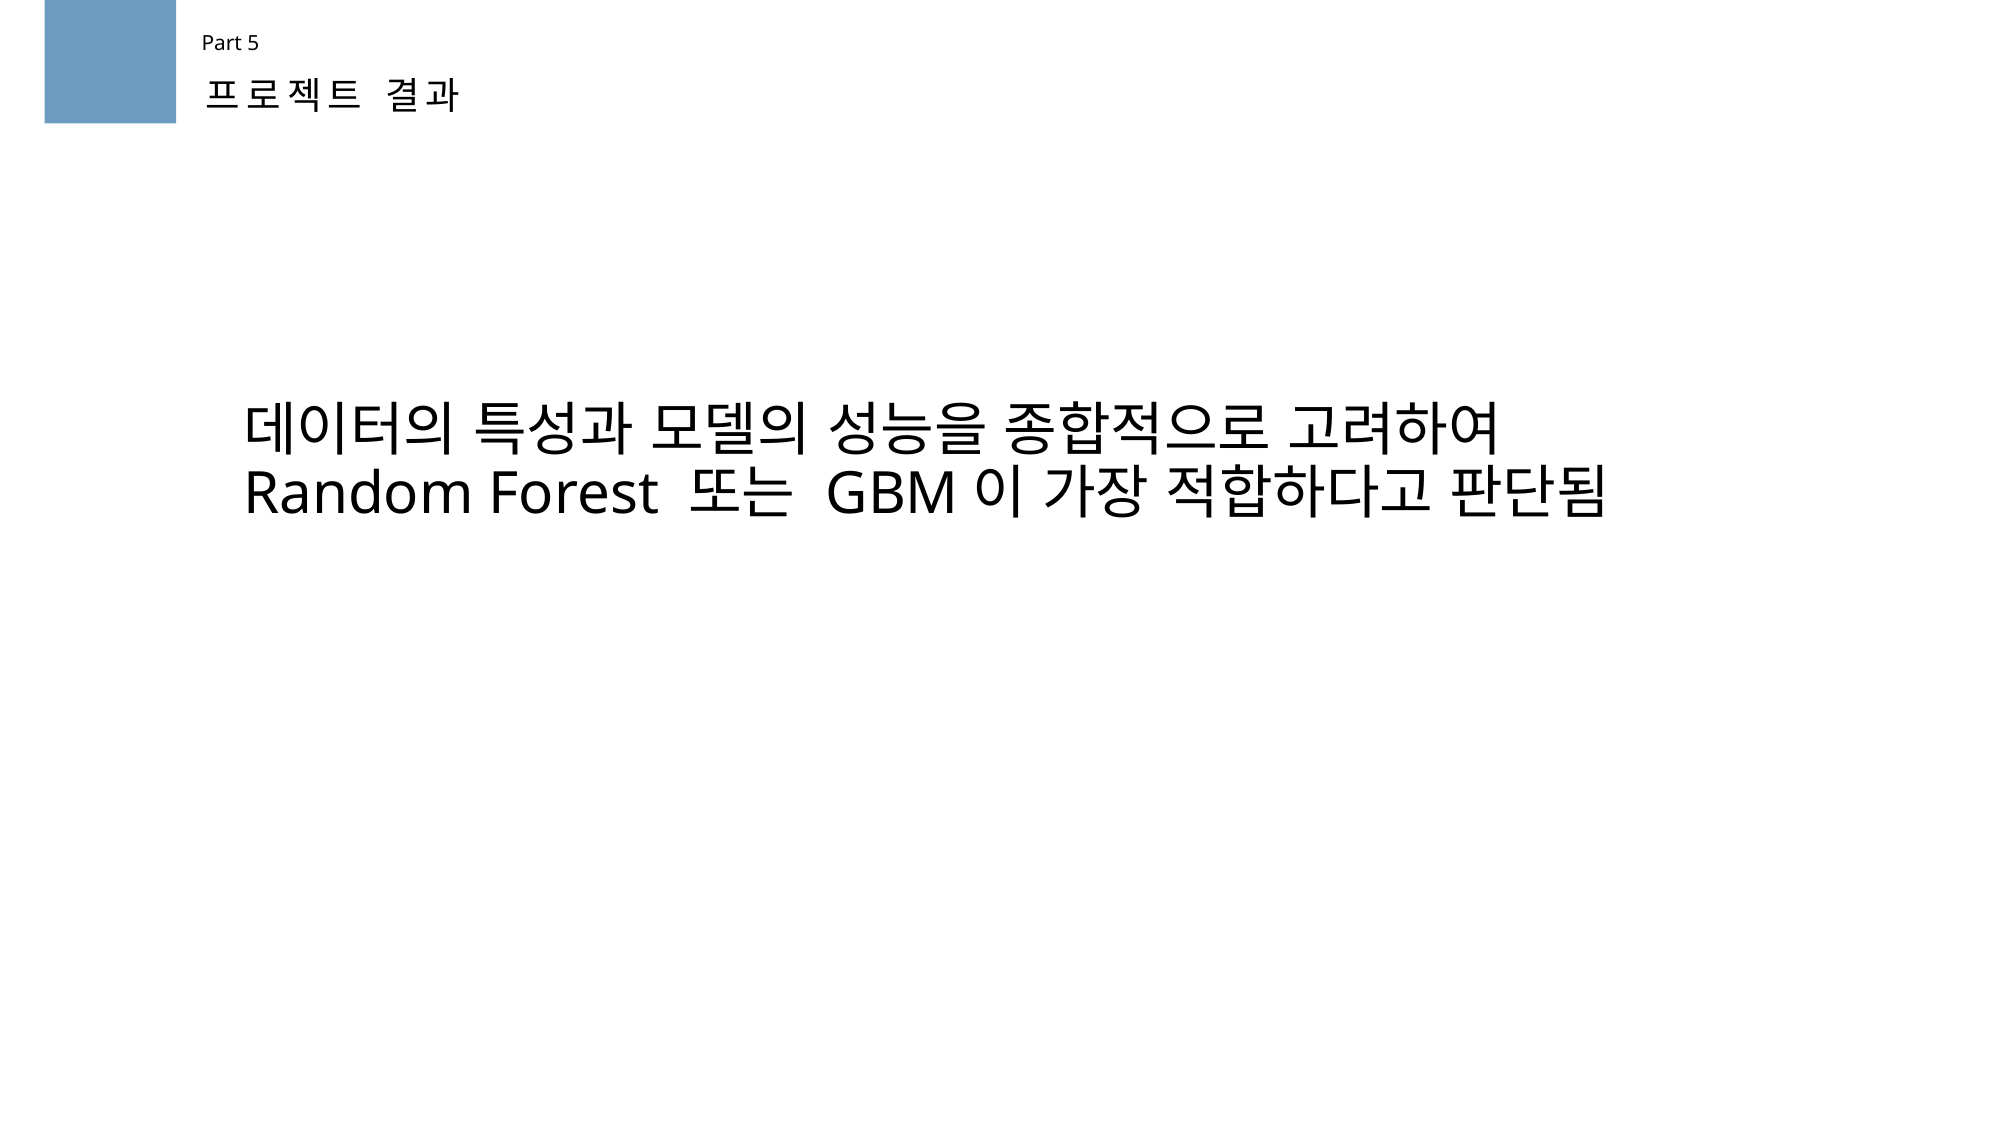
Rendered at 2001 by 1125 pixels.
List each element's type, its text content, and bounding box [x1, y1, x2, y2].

text_box Part 5 [186, 22, 275, 63]
list 데이터의 특성과 모델의 성능을 종합적으로 고려하여 Random Forest 또는 GBM이 가장 적합하다고 판단됨 [228, 384, 1710, 792]
text_box [44, 0, 177, 124]
text_box 프로젝트 결과 [191, 64, 1000, 125]
